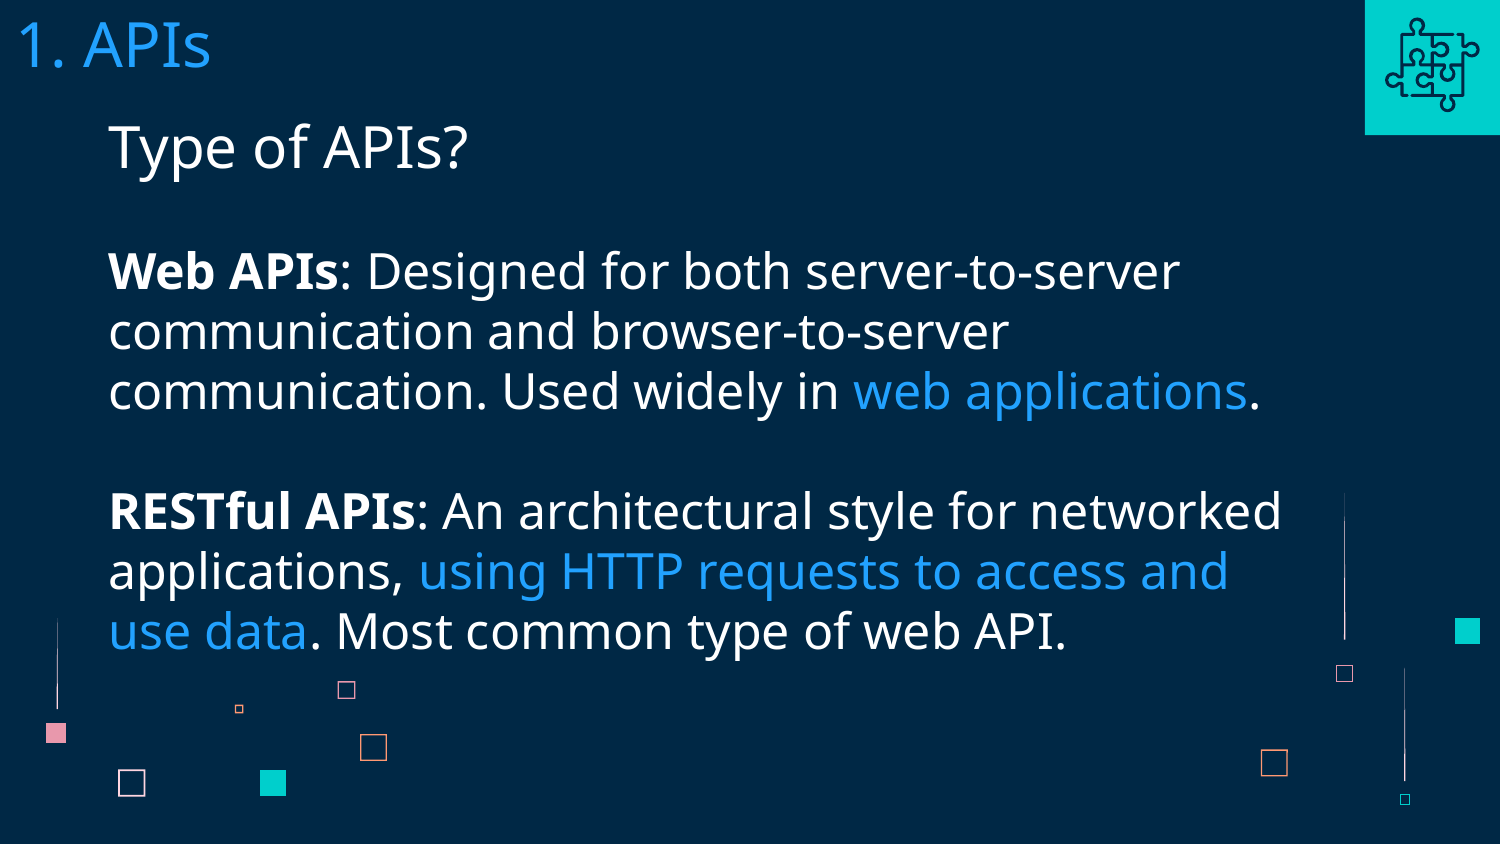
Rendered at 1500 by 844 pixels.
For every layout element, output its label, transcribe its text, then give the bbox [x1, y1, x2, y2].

list Type of APIs? Web APIs: Designed for both server-to-server communication and browser-to-server communication. Used widely in web applications. RESTful APIs: An architectural style for networked applications, using HTTP requests to access and use data. Most common type of web API. [93, 95, 1338, 773]
title 1. APIs [0, 0, 1364, 95]
text_box [1385, 17, 1480, 113]
text_box [1364, 0, 1500, 136]
